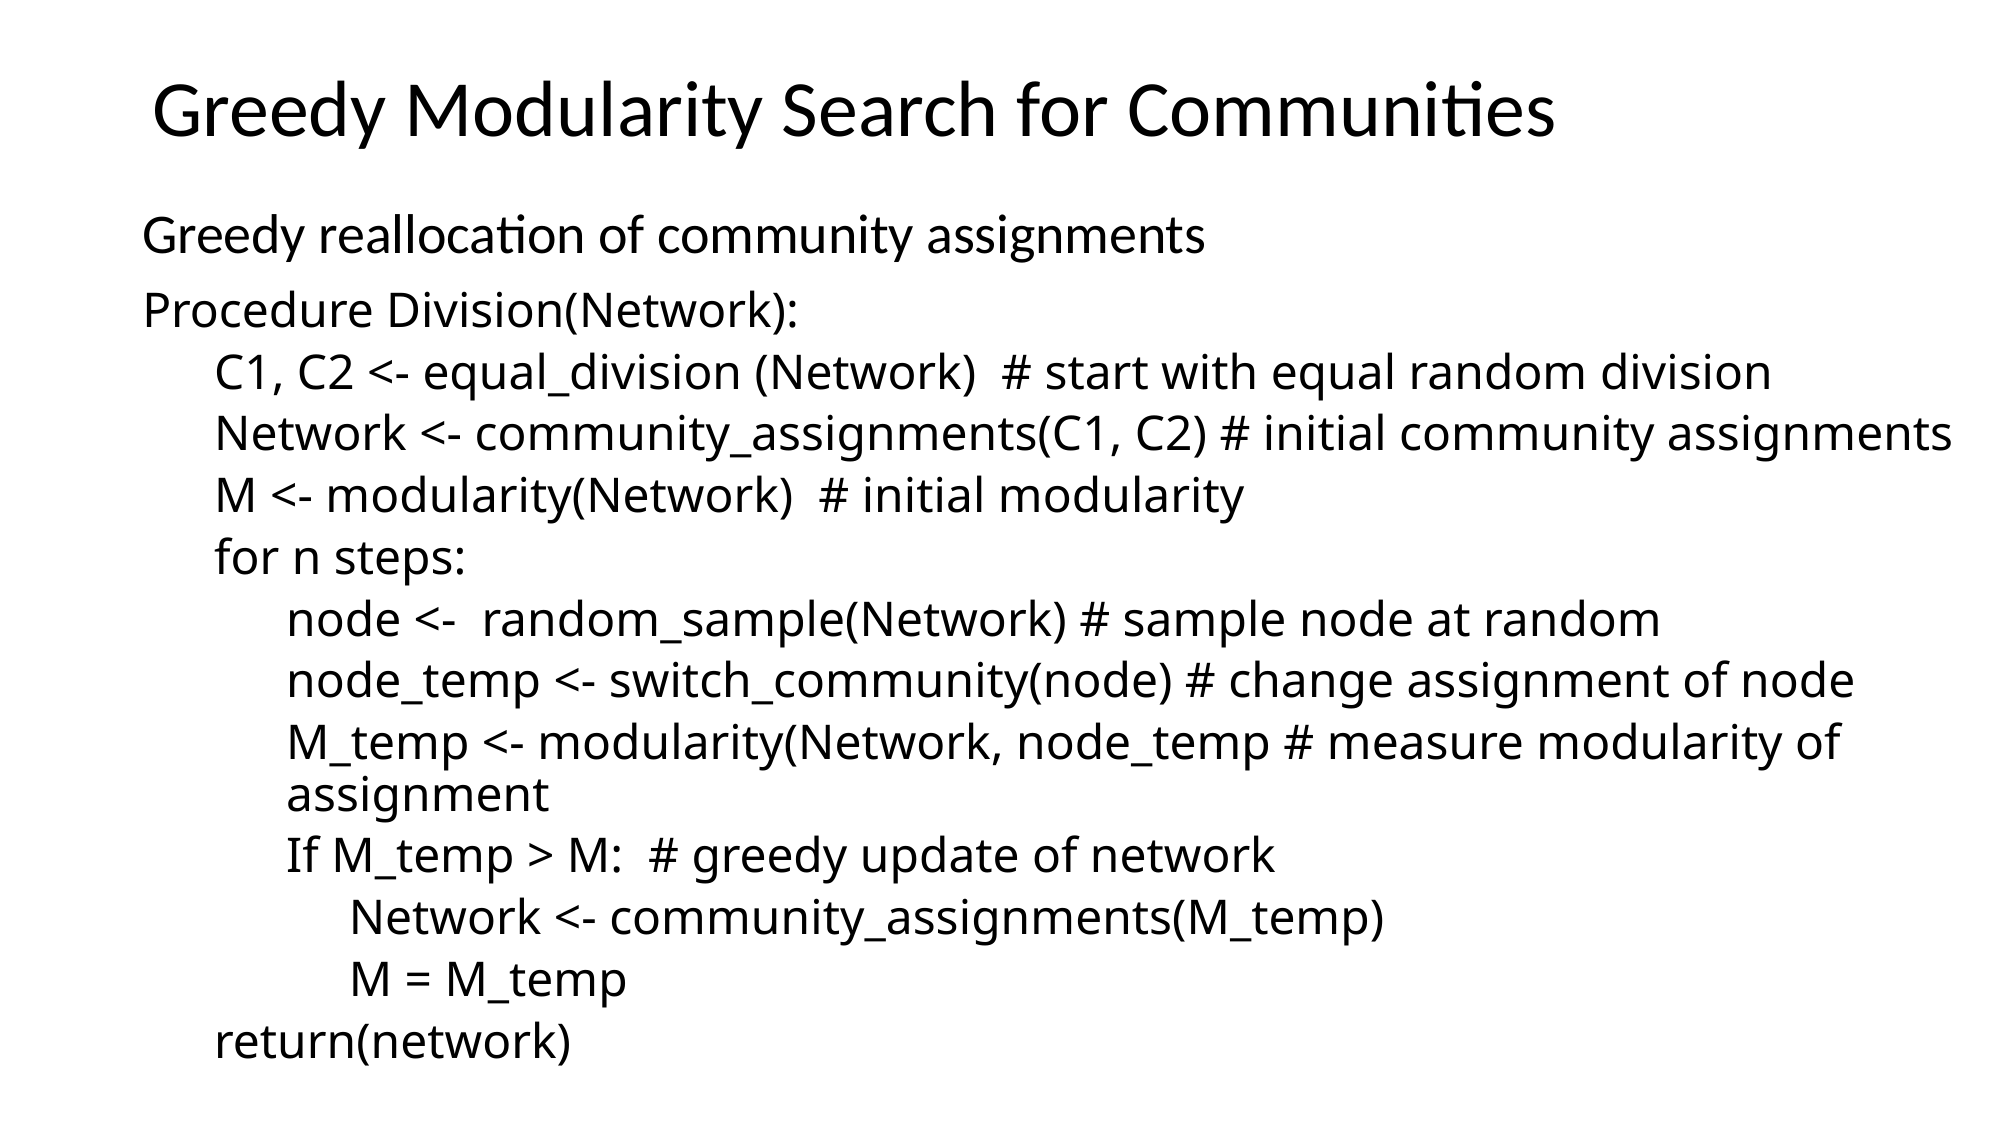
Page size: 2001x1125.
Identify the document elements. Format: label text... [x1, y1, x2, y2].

list Greedy reallocation of community assignments Procedure Division(Network): C1, C2 <- equal_division (Network) # start with equal random division Network <- community_assignments(C1, C2) # initial community assignments M <- modularity(Network) # initial modularity for n steps: node <- random_sample(Network) # sample node at random node_temp <- switch_community(node) # change assignment of node M_temp <- modularity(Network, node_temp # measure modularity of assignment If M_temp > M: # greedy update of network Network <- community_assignments(M_temp) M = M_temp return(network) [127, 198, 1985, 1092]
title Greedy Modularity Search for Communities [137, 59, 1863, 162]
